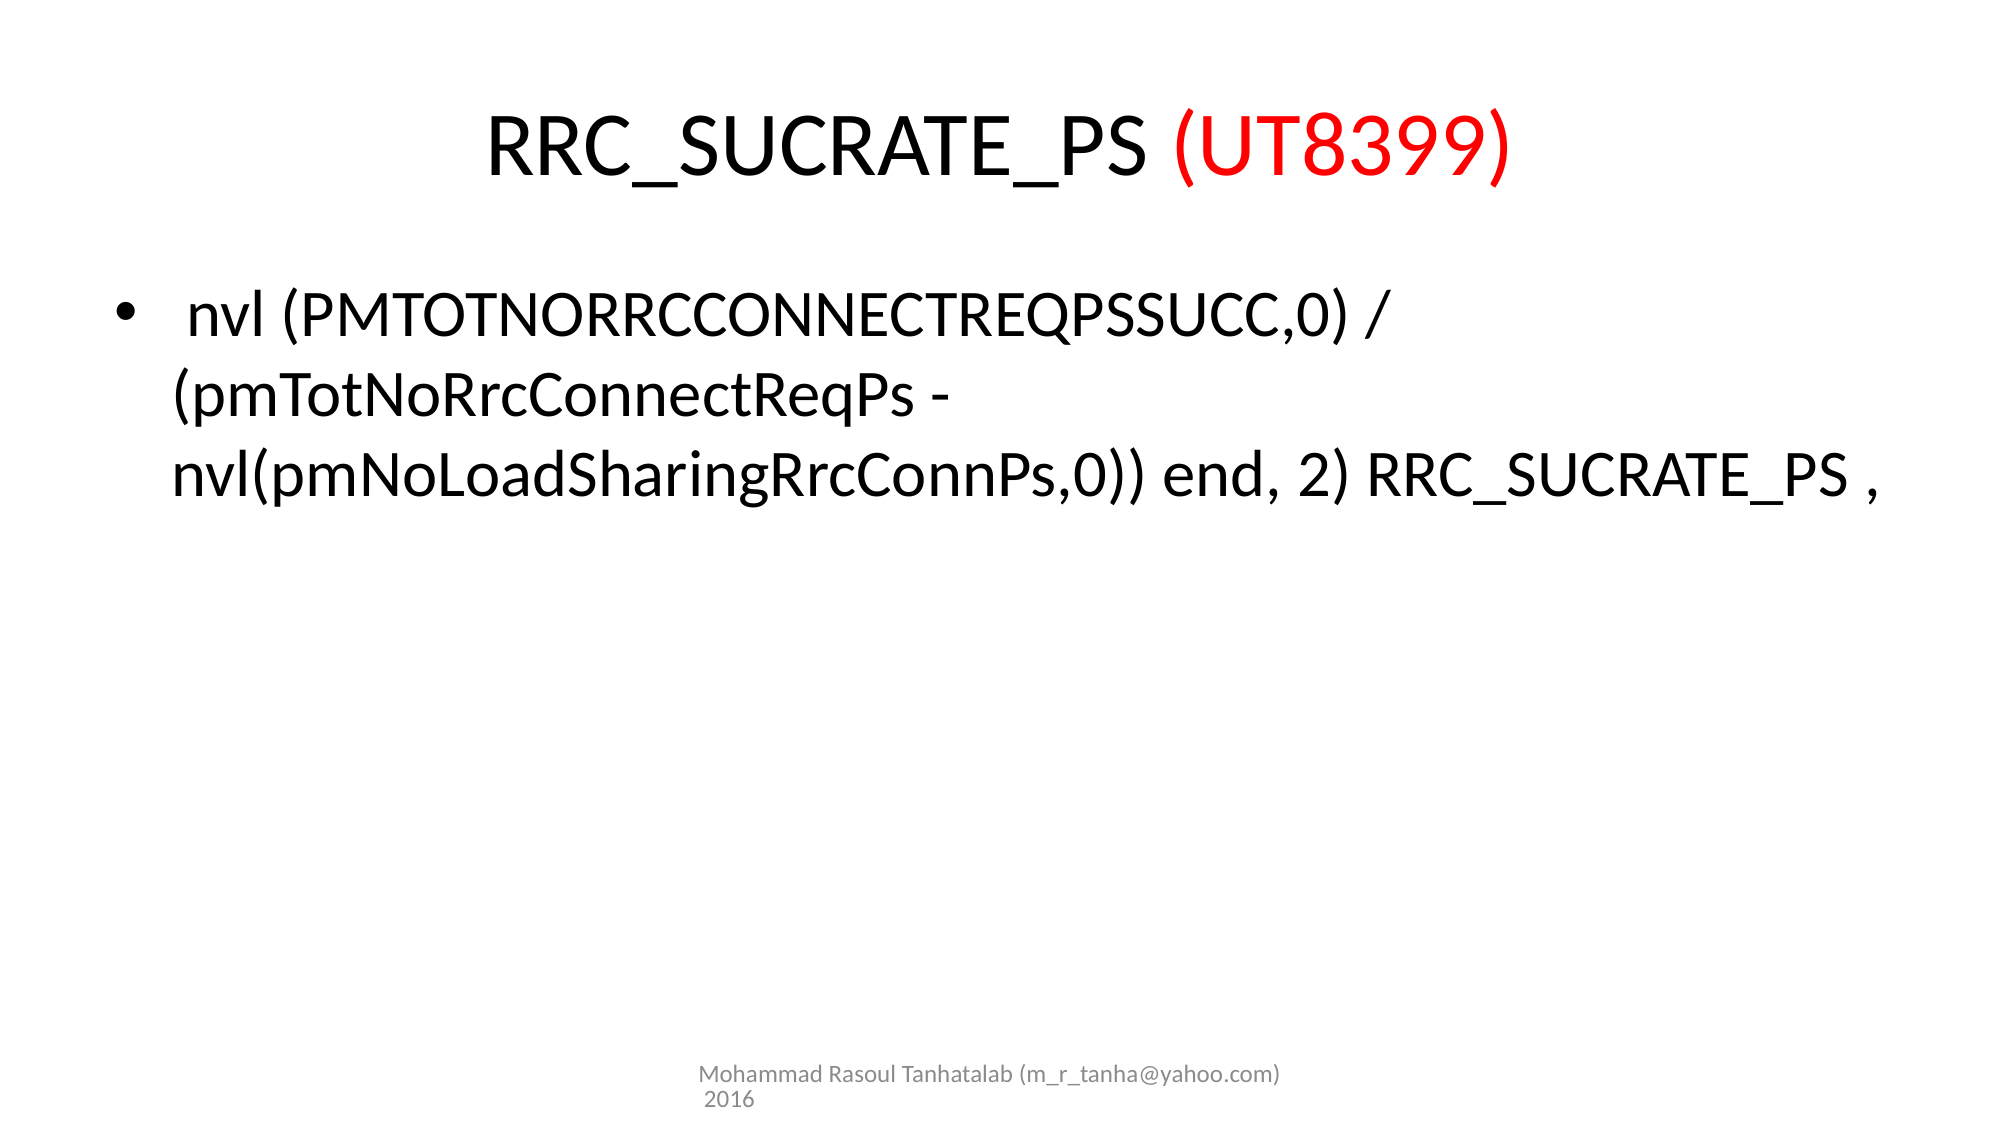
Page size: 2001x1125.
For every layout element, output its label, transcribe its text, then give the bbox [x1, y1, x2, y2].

title RRC_SUCRATE_PS (UT8399) [99, 45, 1900, 233]
footer Mohammad Rasoul Tanhatalab (m_r_tanha@yahoo.com) 2016 [683, 1042, 1317, 1103]
list nvl (PMTOTNORRCCONNECTREQPSSUCC,0) / (pmTotNoRrcConnectReqPs - nvl(pmNoLoadSharingRrcConnPs,0)) end, 2) RRC_SUCRATE_PS , [99, 262, 1900, 1005]
